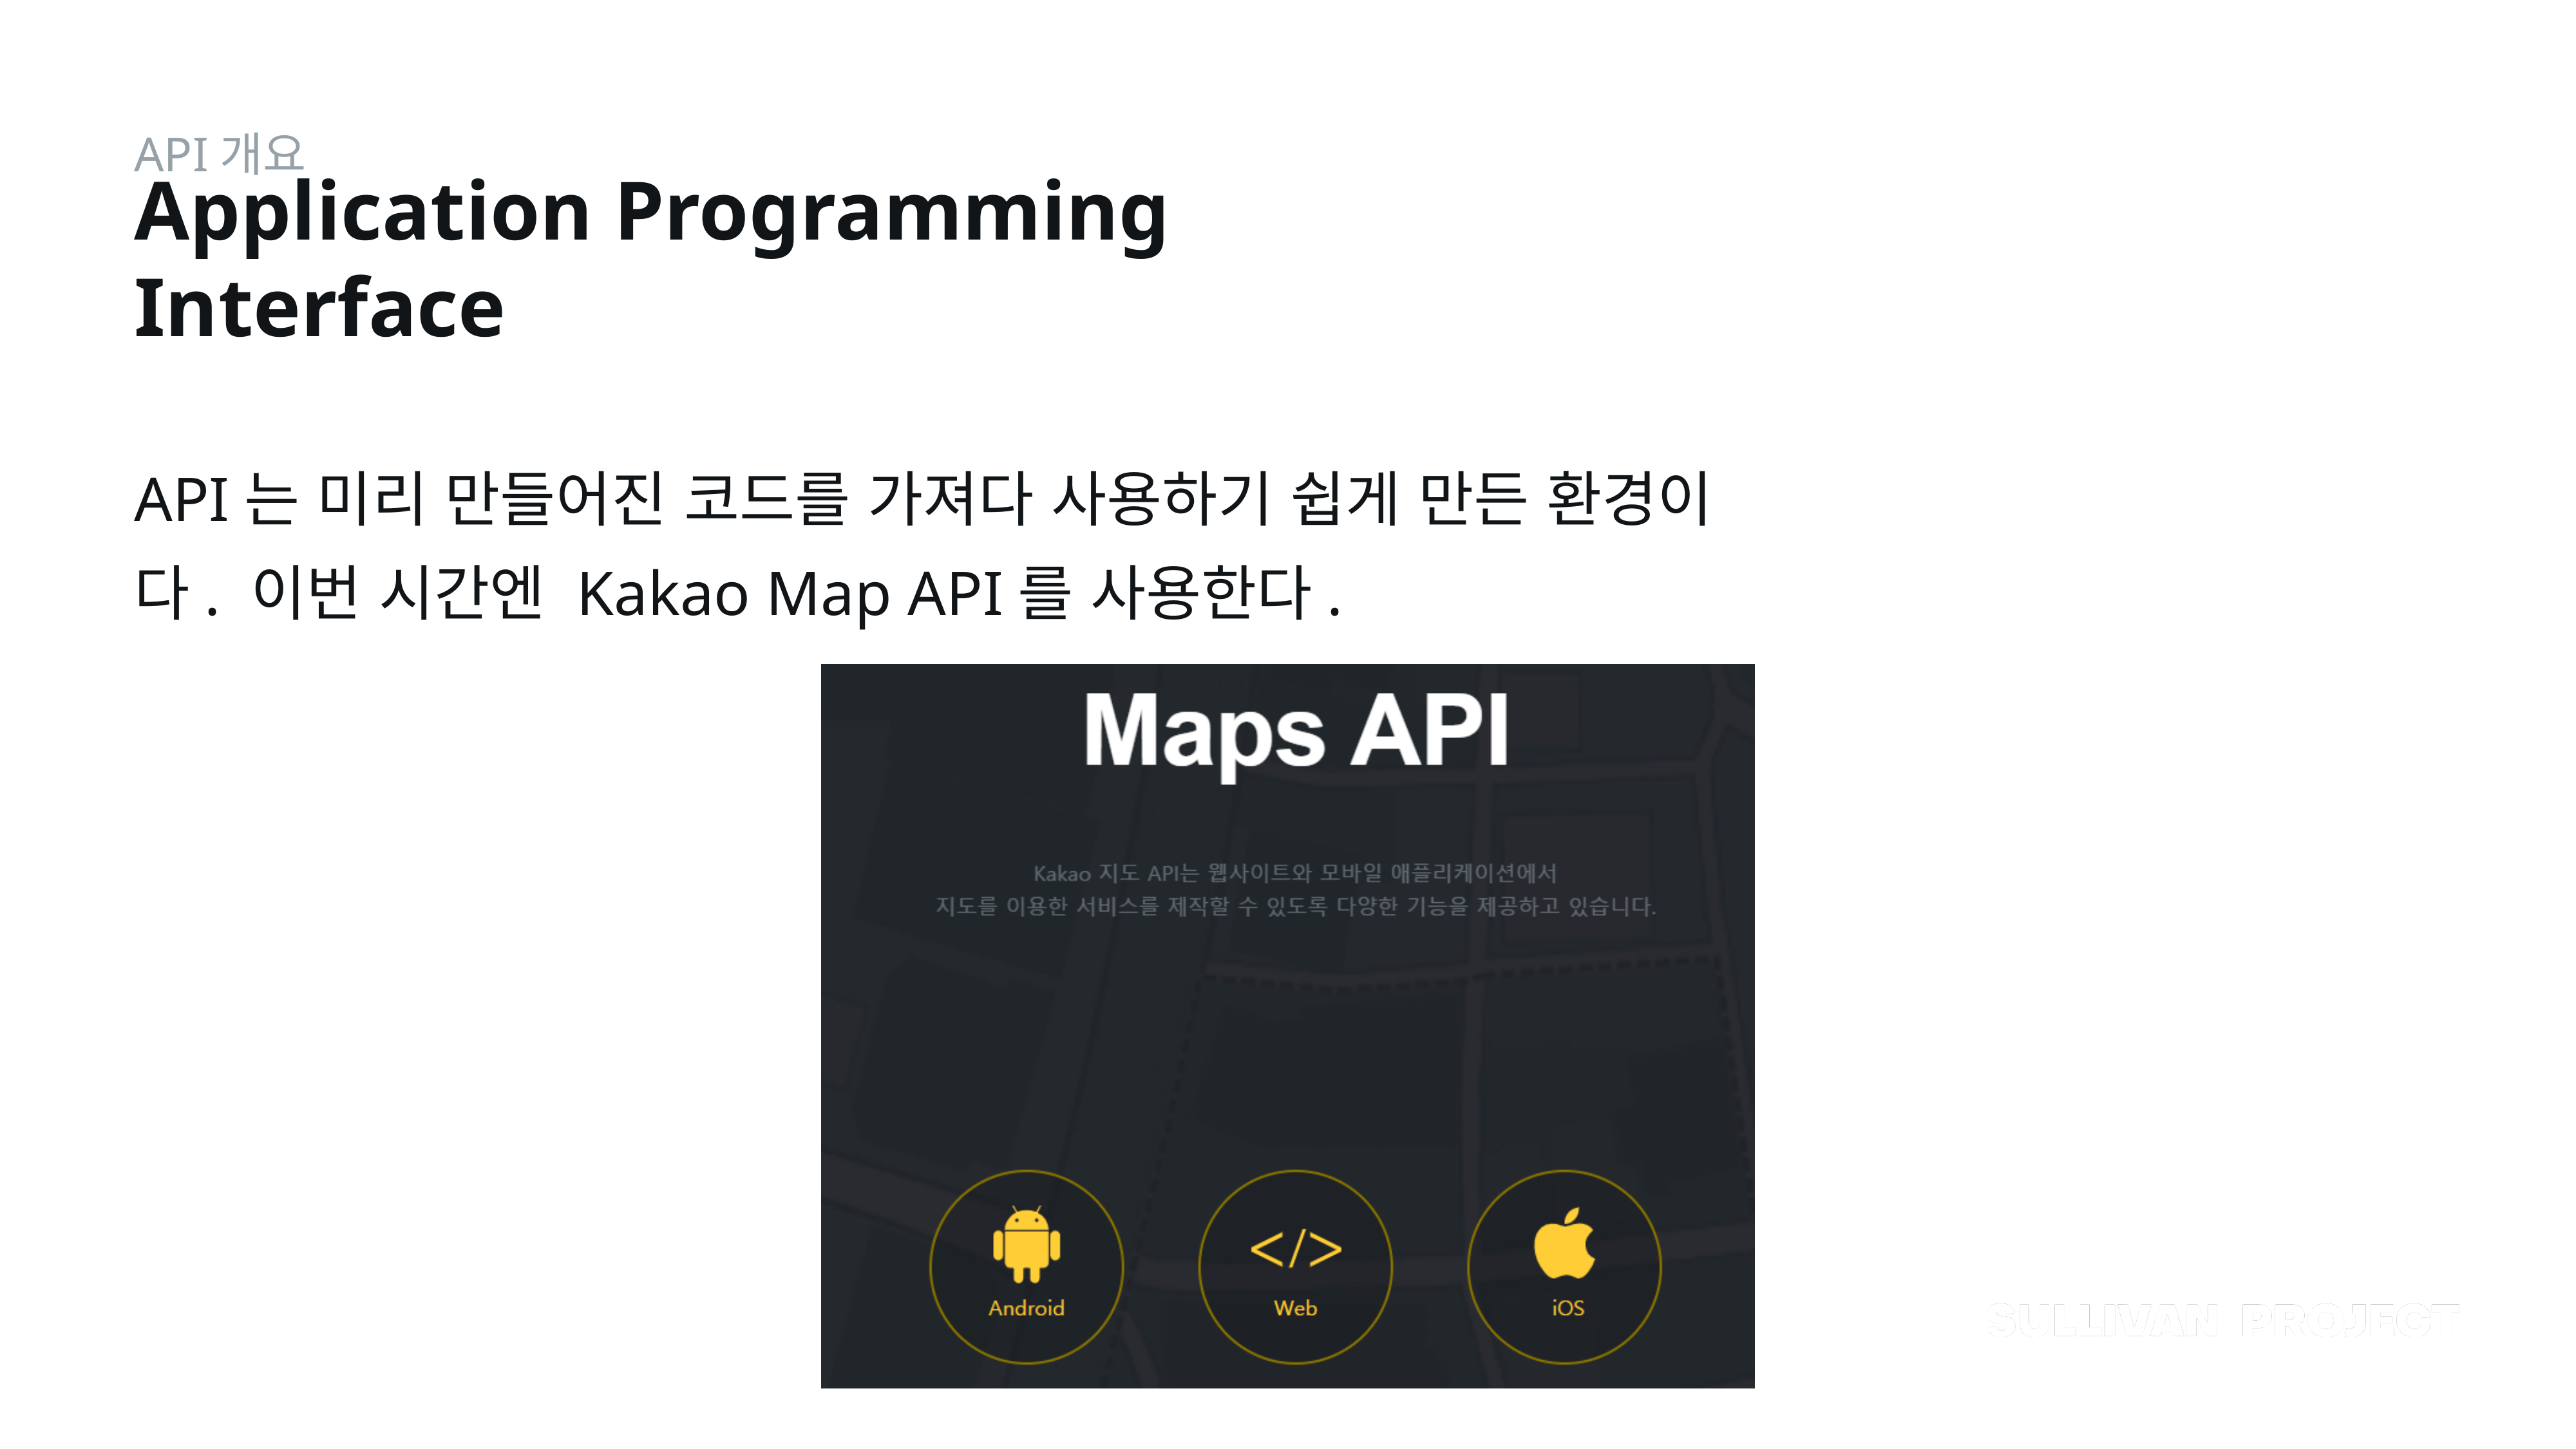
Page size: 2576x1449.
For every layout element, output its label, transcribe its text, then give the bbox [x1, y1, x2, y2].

text_box Application Programming Interface [128, 153, 1471, 358]
text_box API개요 [128, 119, 694, 153]
text_box API는 미리 만들어진 코드를 가져다 사용하기 쉽게 만든 환경이다. 이번 시간엔 Kakao Map API를 사용한다. [128, 433, 1778, 633]
picture [1987, 1297, 2465, 1338]
picture [820, 663, 1756, 1388]
